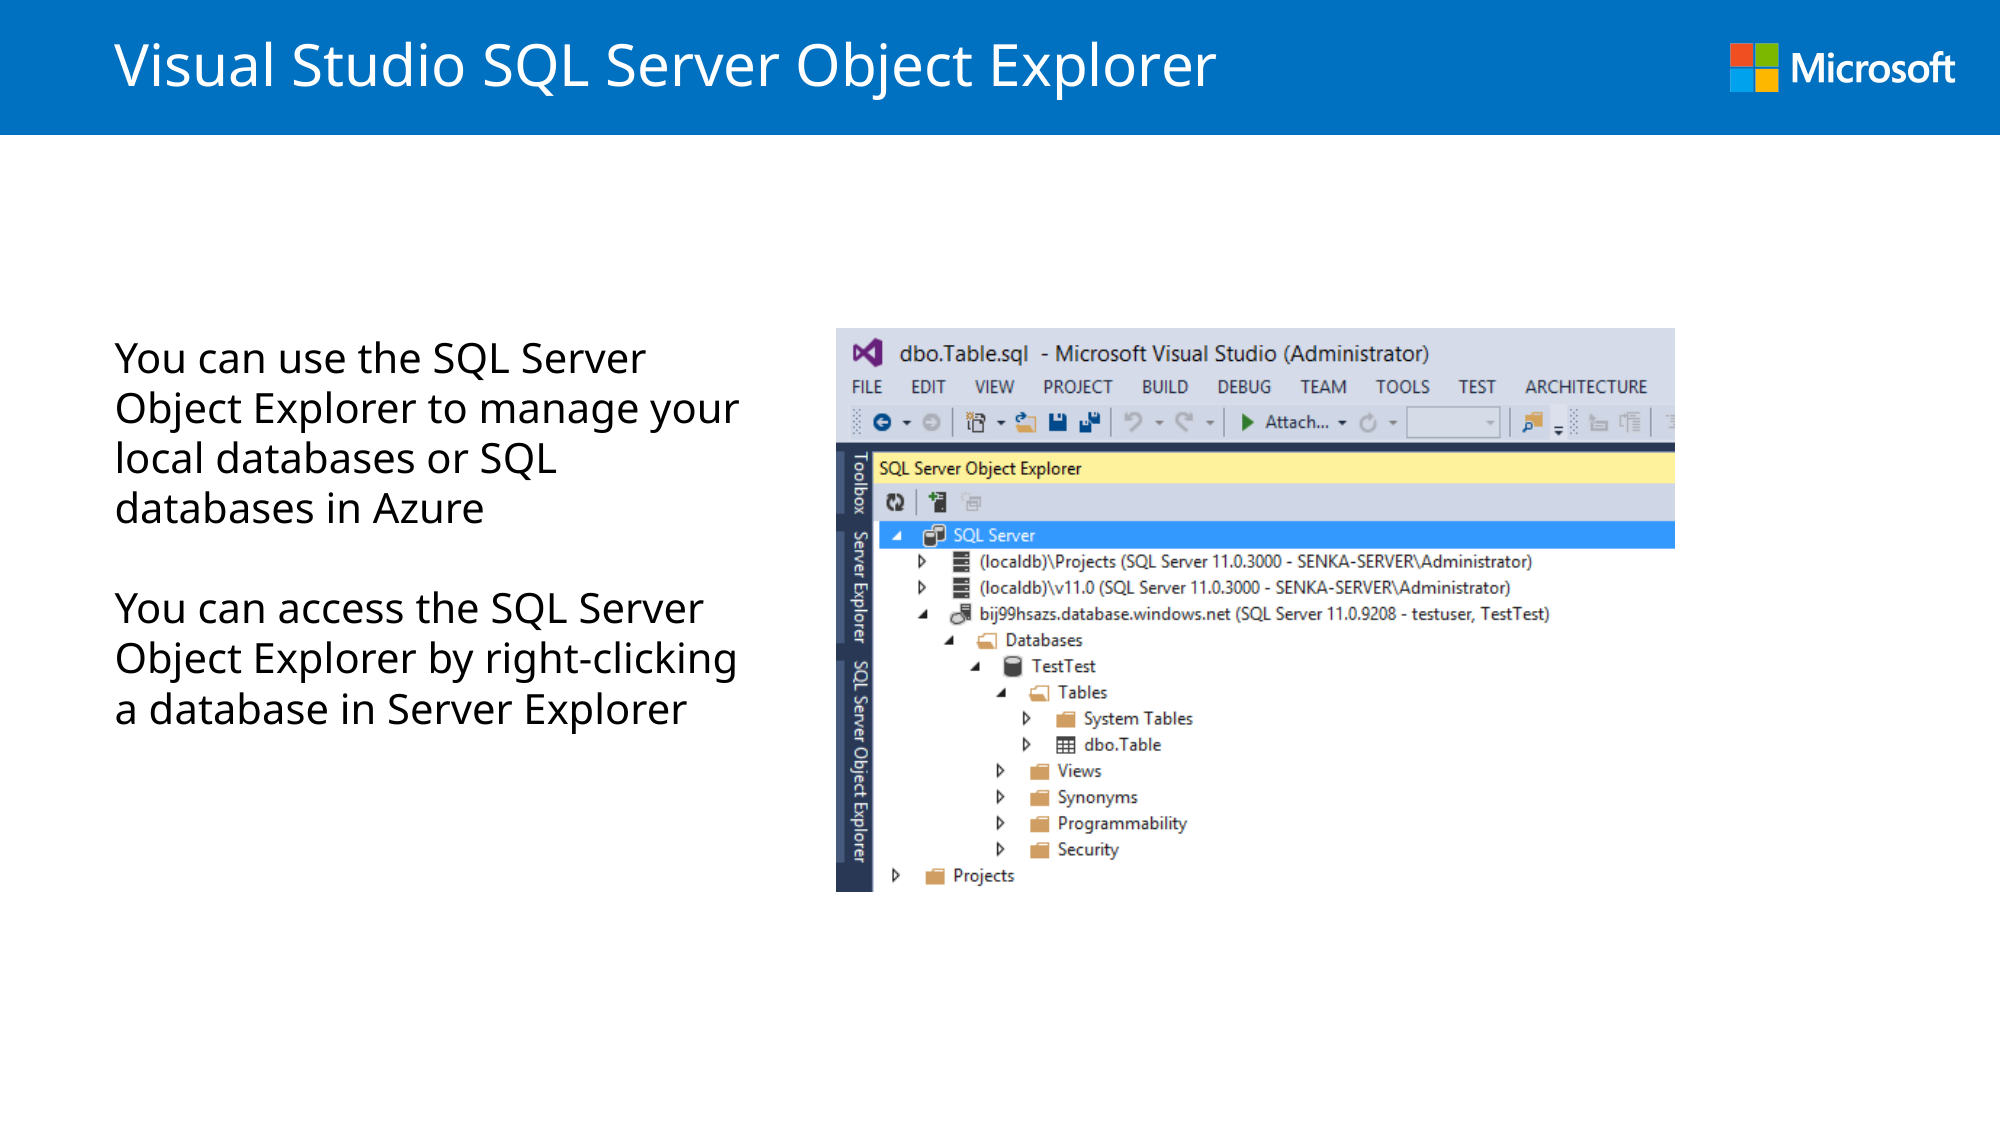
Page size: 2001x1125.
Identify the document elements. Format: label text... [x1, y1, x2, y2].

title Visual Studio SQL Server Object Explorer [99, 0, 1900, 135]
text_box You can use the SQL Server Object Explorer to manage your local databases or SQL databases in Azure You can access the SQL Server Object Explorer by right-clicking a database in Server Explorer [99, 324, 764, 1095]
picture [836, 328, 1675, 892]
picture [1900, 14, 1986, 121]
